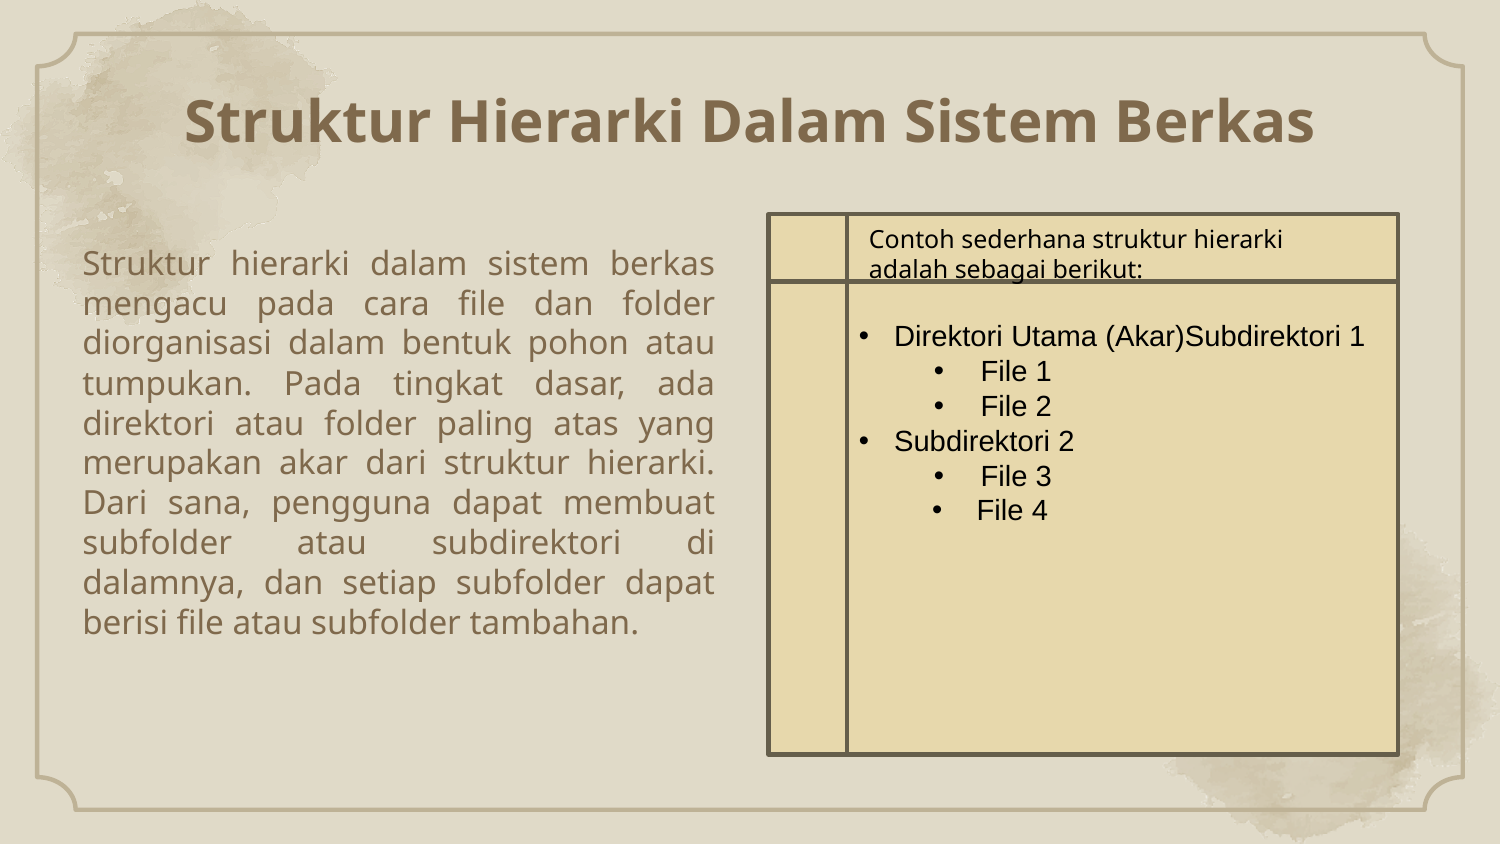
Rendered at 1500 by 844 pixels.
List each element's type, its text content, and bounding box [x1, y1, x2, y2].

text_box File 4 [917, 484, 1075, 534]
text_box Direktori Utama (Akar)Subdirektori 1 File 1 File 2 Subdirektori 2 File 3 [843, 310, 1393, 570]
title Struktur Hierarki Dalam Sistem Berkas [117, 89, 1383, 150]
text_box Contoh sederhana struktur hierarki adalah sebagai berikut: [854, 216, 1383, 291]
text_box [766, 212, 1400, 757]
list Struktur hierarki dalam sistem berkas mengacu pada cara file dan folder diorganisasi dalam bentuk pohon atau tumpukan. Pada tingkat dasar, ada direktori atau folder paling atas yang merupakan akar dari struktur hierarki. Dari sana, pengguna dapat membuat subfolder atau subdirektori di dalamnya, dan setiap subfolder dapat berisi file atau subfolder tambahan. [43, 216, 732, 667]
